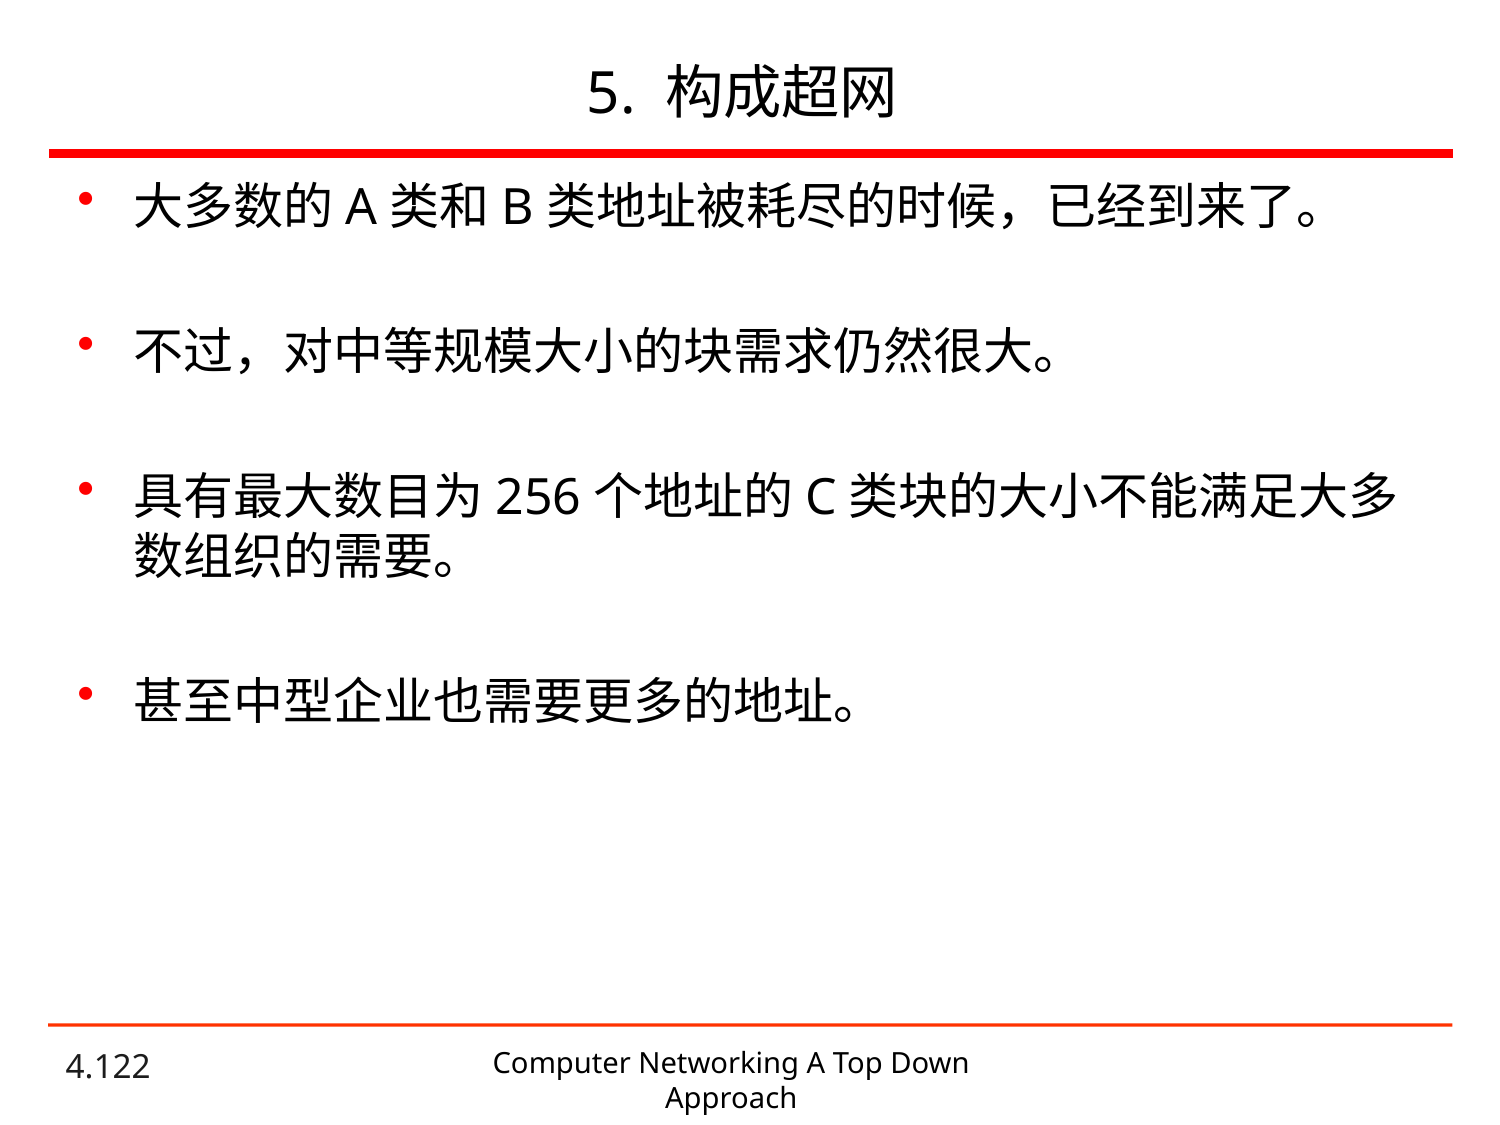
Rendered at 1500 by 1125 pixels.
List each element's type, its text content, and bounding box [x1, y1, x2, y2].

list 大多数的A类和B类地址被耗尽的时候，已经到来了。 不过，对中等规模大小的块需求仍然很大。 具有最大数目为256个地址的C类块的大小不能满足大多数组织的需要。 甚至中型企业也需要更多的地址。 [62, 166, 1444, 1021]
title 5. 构成超网 [55, 37, 1443, 143]
